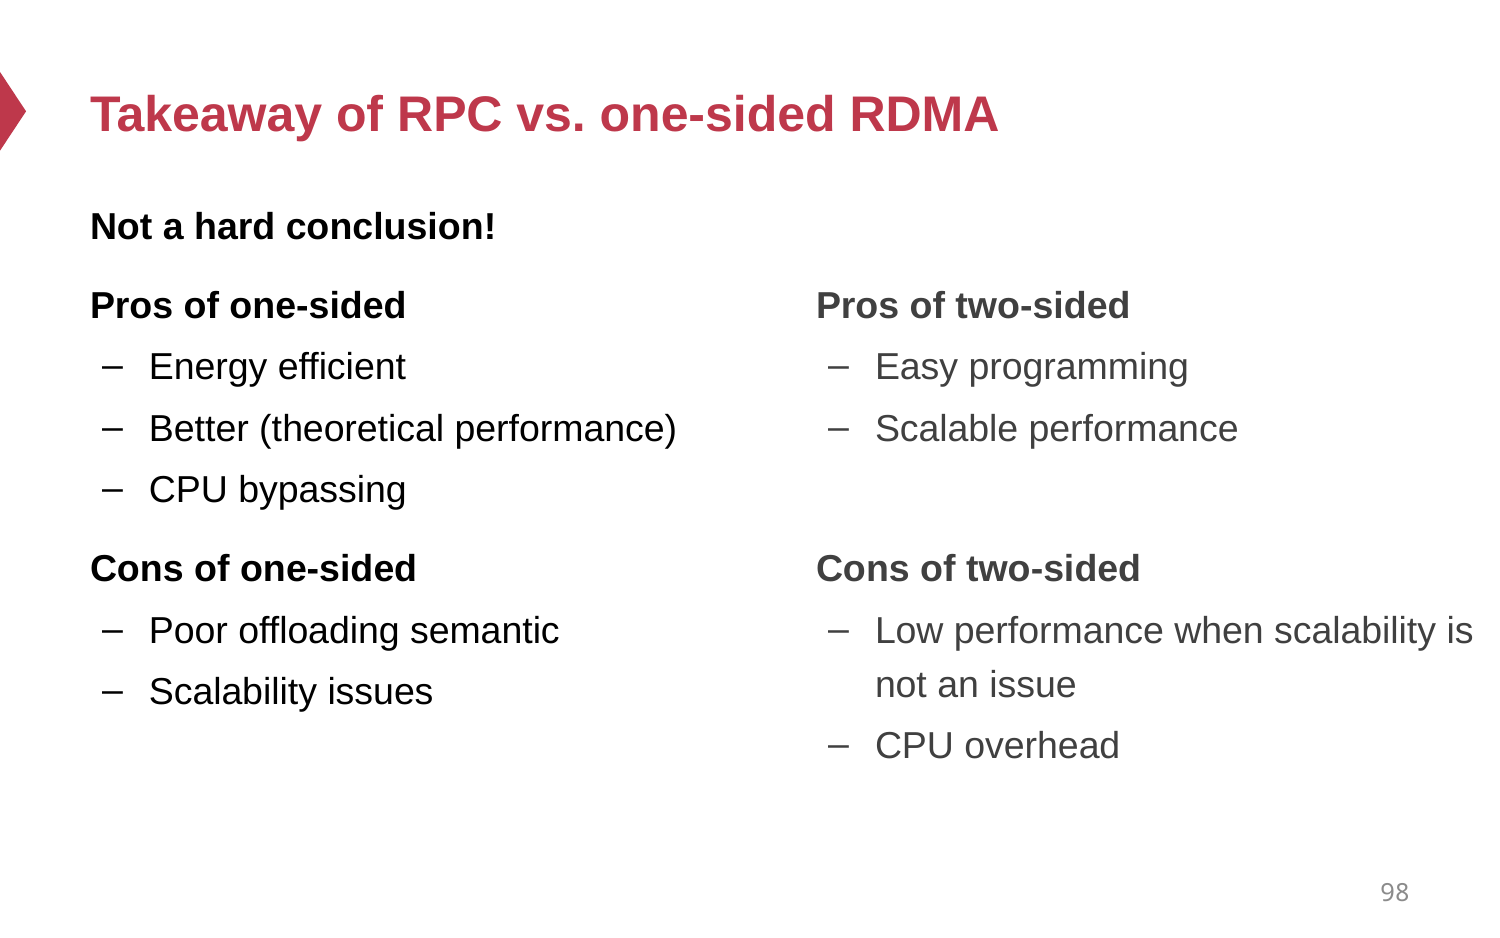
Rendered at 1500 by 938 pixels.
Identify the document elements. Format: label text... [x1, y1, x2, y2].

title Takeaway of RPC vs. one-sided RDMA [75, 37, 1425, 186]
text_box Not a hard conclusion! Pros of two-sided Easy programming Scalable performance Cons of two-sided Low performance when scalability is not an issue CPU overhead [801, 185, 1500, 804]
slide_number 98 [1074, 868, 1425, 919]
list Not a hard conclusion! Pros of one-sided Energy efficient Better (theoretical performance) CPU bypassing Cons of one-sided Poor offloading semantic Scalability issues [75, 185, 774, 804]
